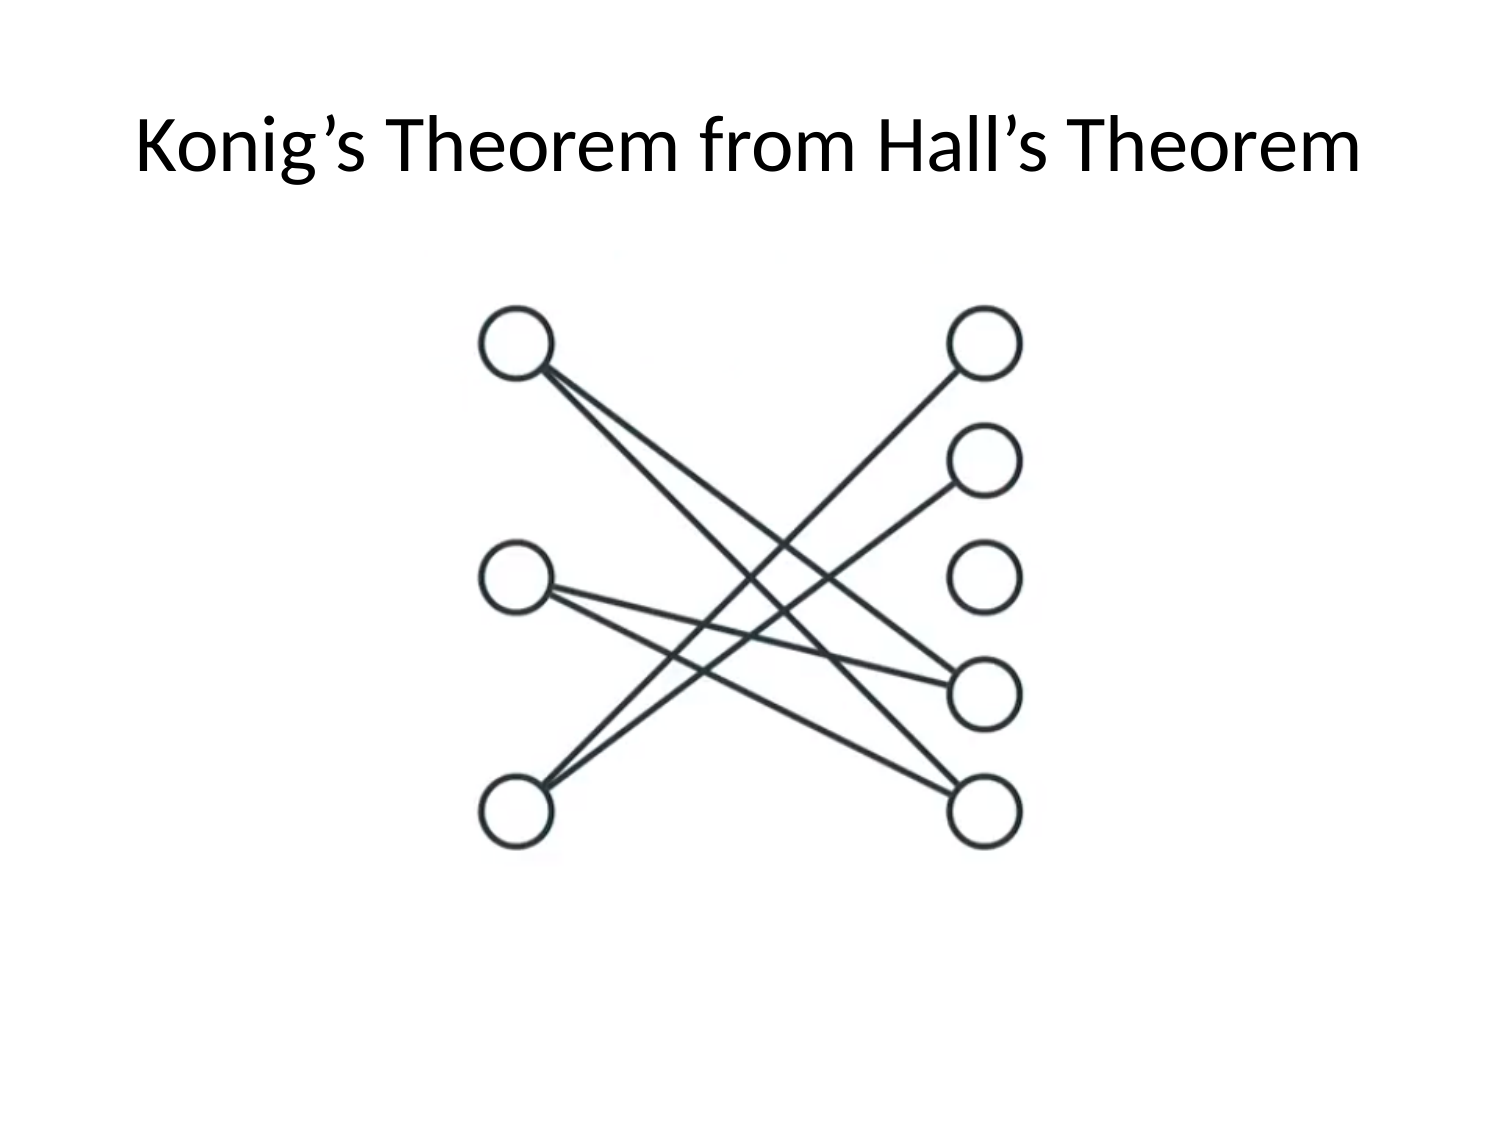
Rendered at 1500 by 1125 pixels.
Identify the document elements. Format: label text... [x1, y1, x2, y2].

title Konig’s Theorem from Hall’s Theorem [75, 45, 1425, 233]
picture [423, 248, 1076, 876]
